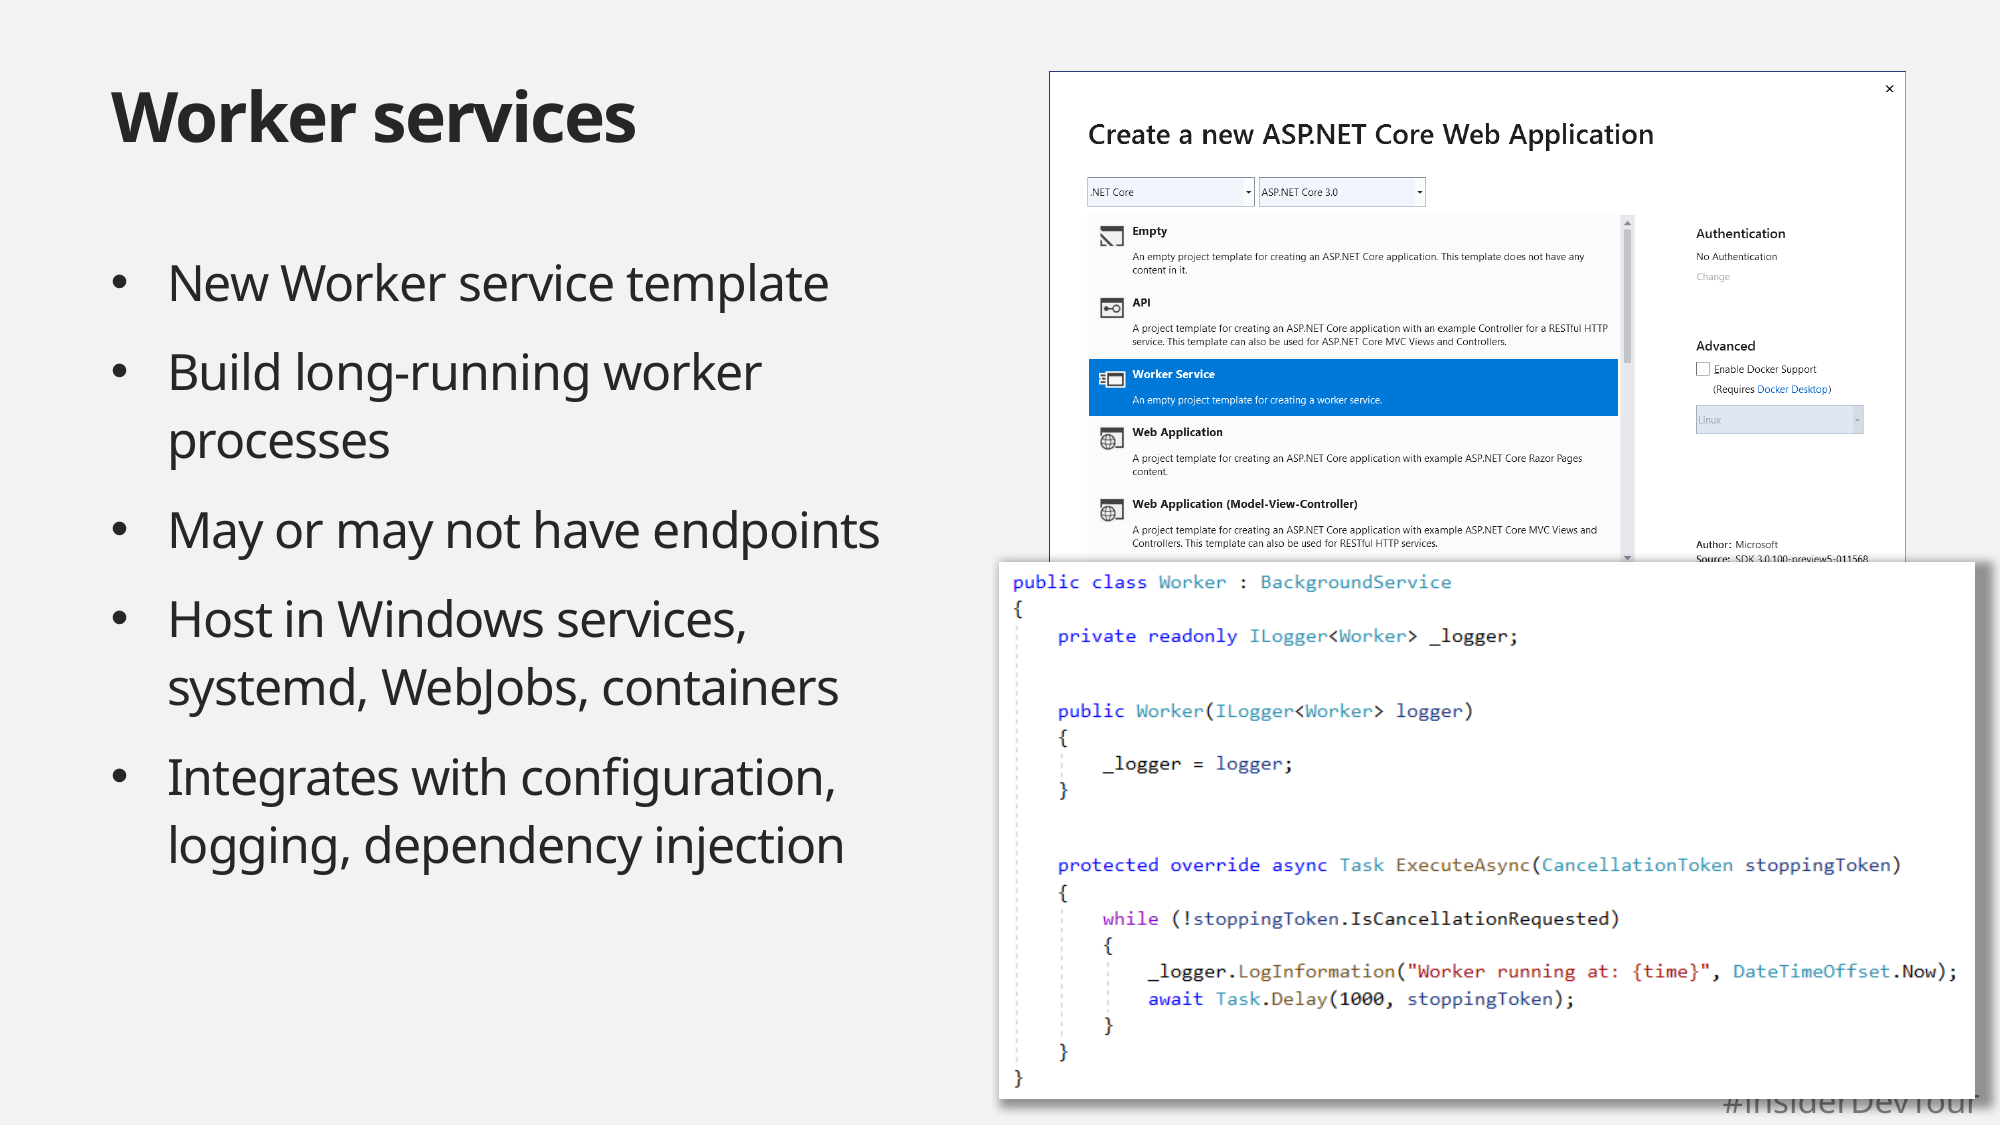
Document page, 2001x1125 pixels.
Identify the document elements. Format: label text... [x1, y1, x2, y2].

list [1049, 71, 1906, 562]
list New Worker service template Build long-running worker processes May or may not have endpoints Host in Windows services, systemd, WebJobs, containers Integrates with configuration, logging, dependency injection [95, 235, 951, 1029]
picture [999, 562, 1976, 1099]
title Worker services [96, 75, 1049, 166]
